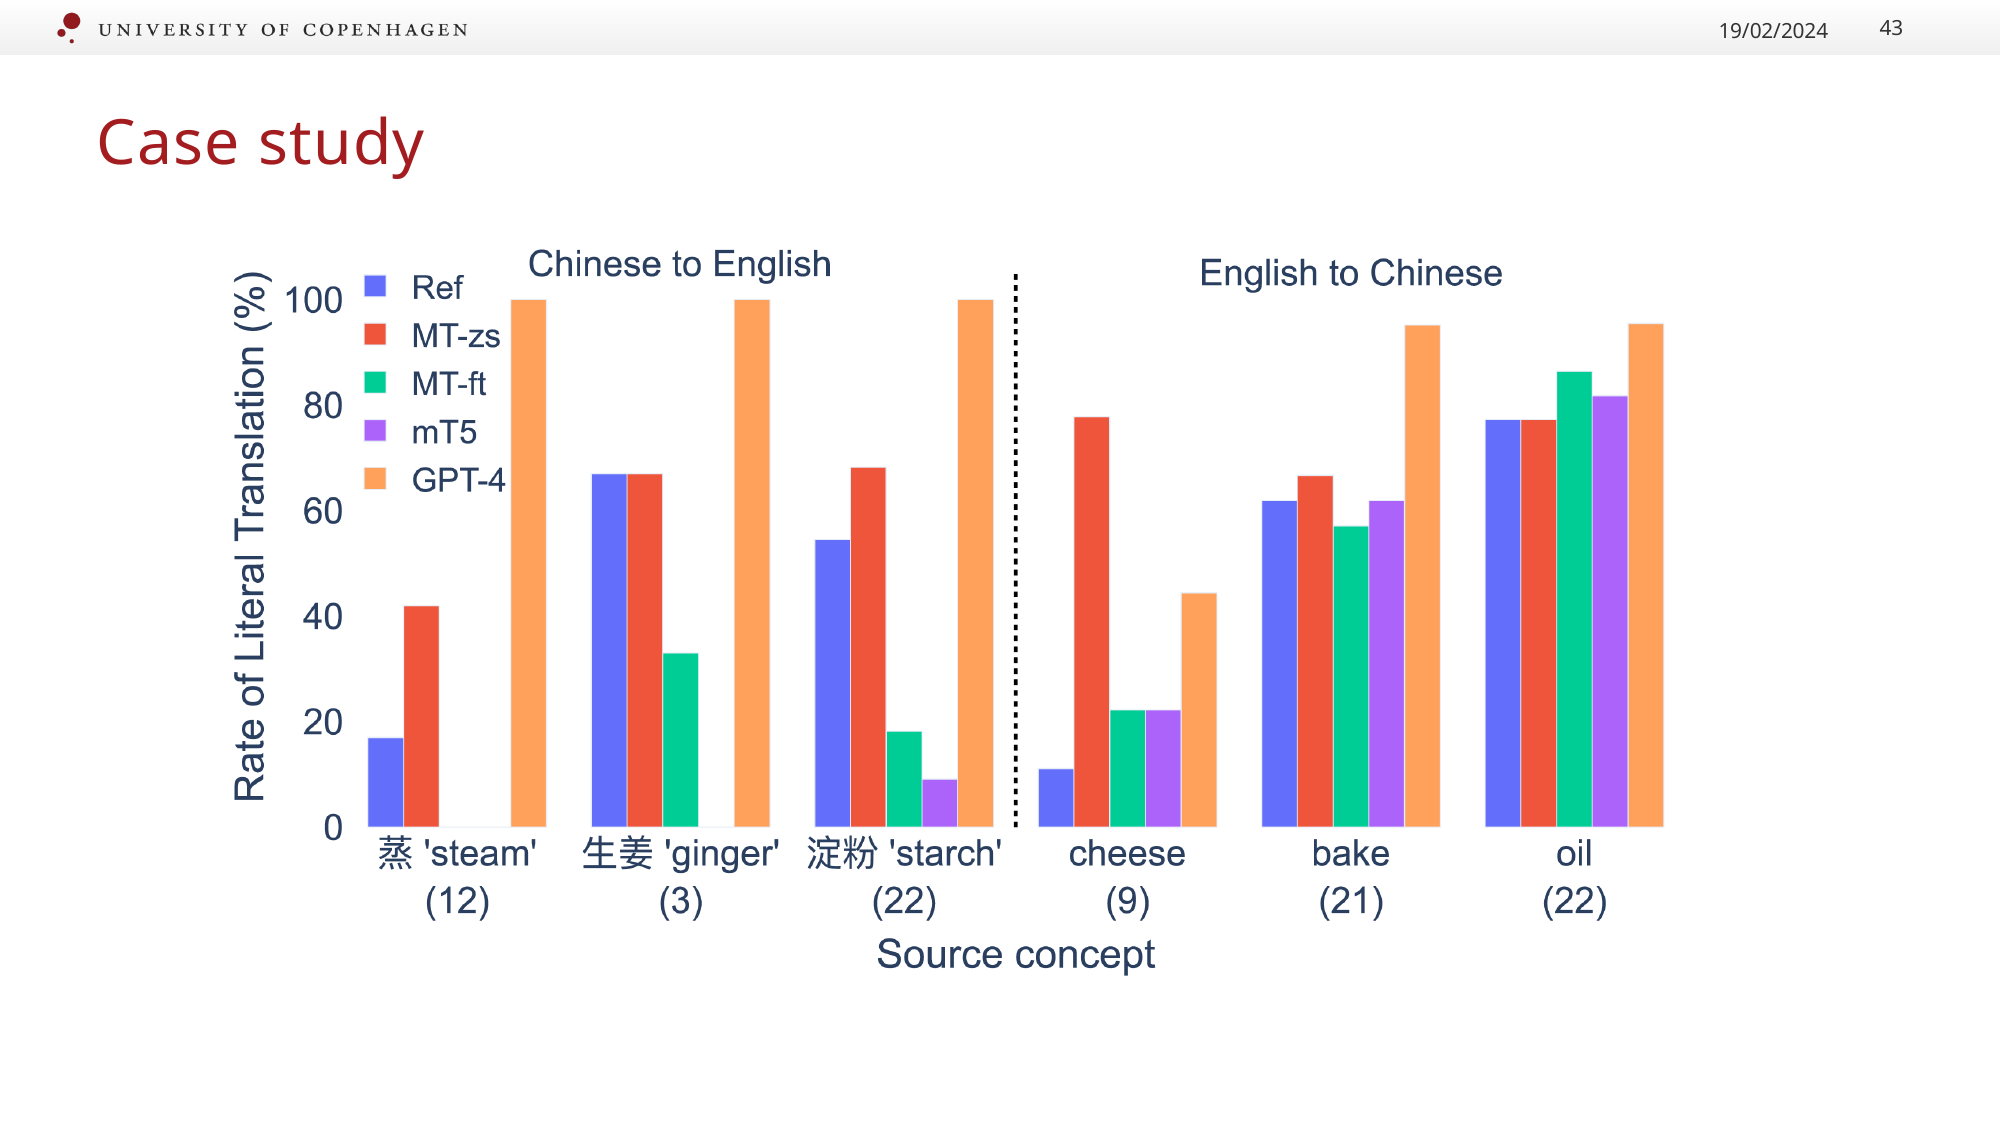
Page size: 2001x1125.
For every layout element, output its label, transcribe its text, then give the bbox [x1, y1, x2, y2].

slide_number 43 [1840, 14, 1904, 43]
title Case study [96, 101, 1904, 244]
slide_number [1694, 14, 1829, 43]
picture [92, 15, 475, 42]
picture [229, 244, 1669, 982]
